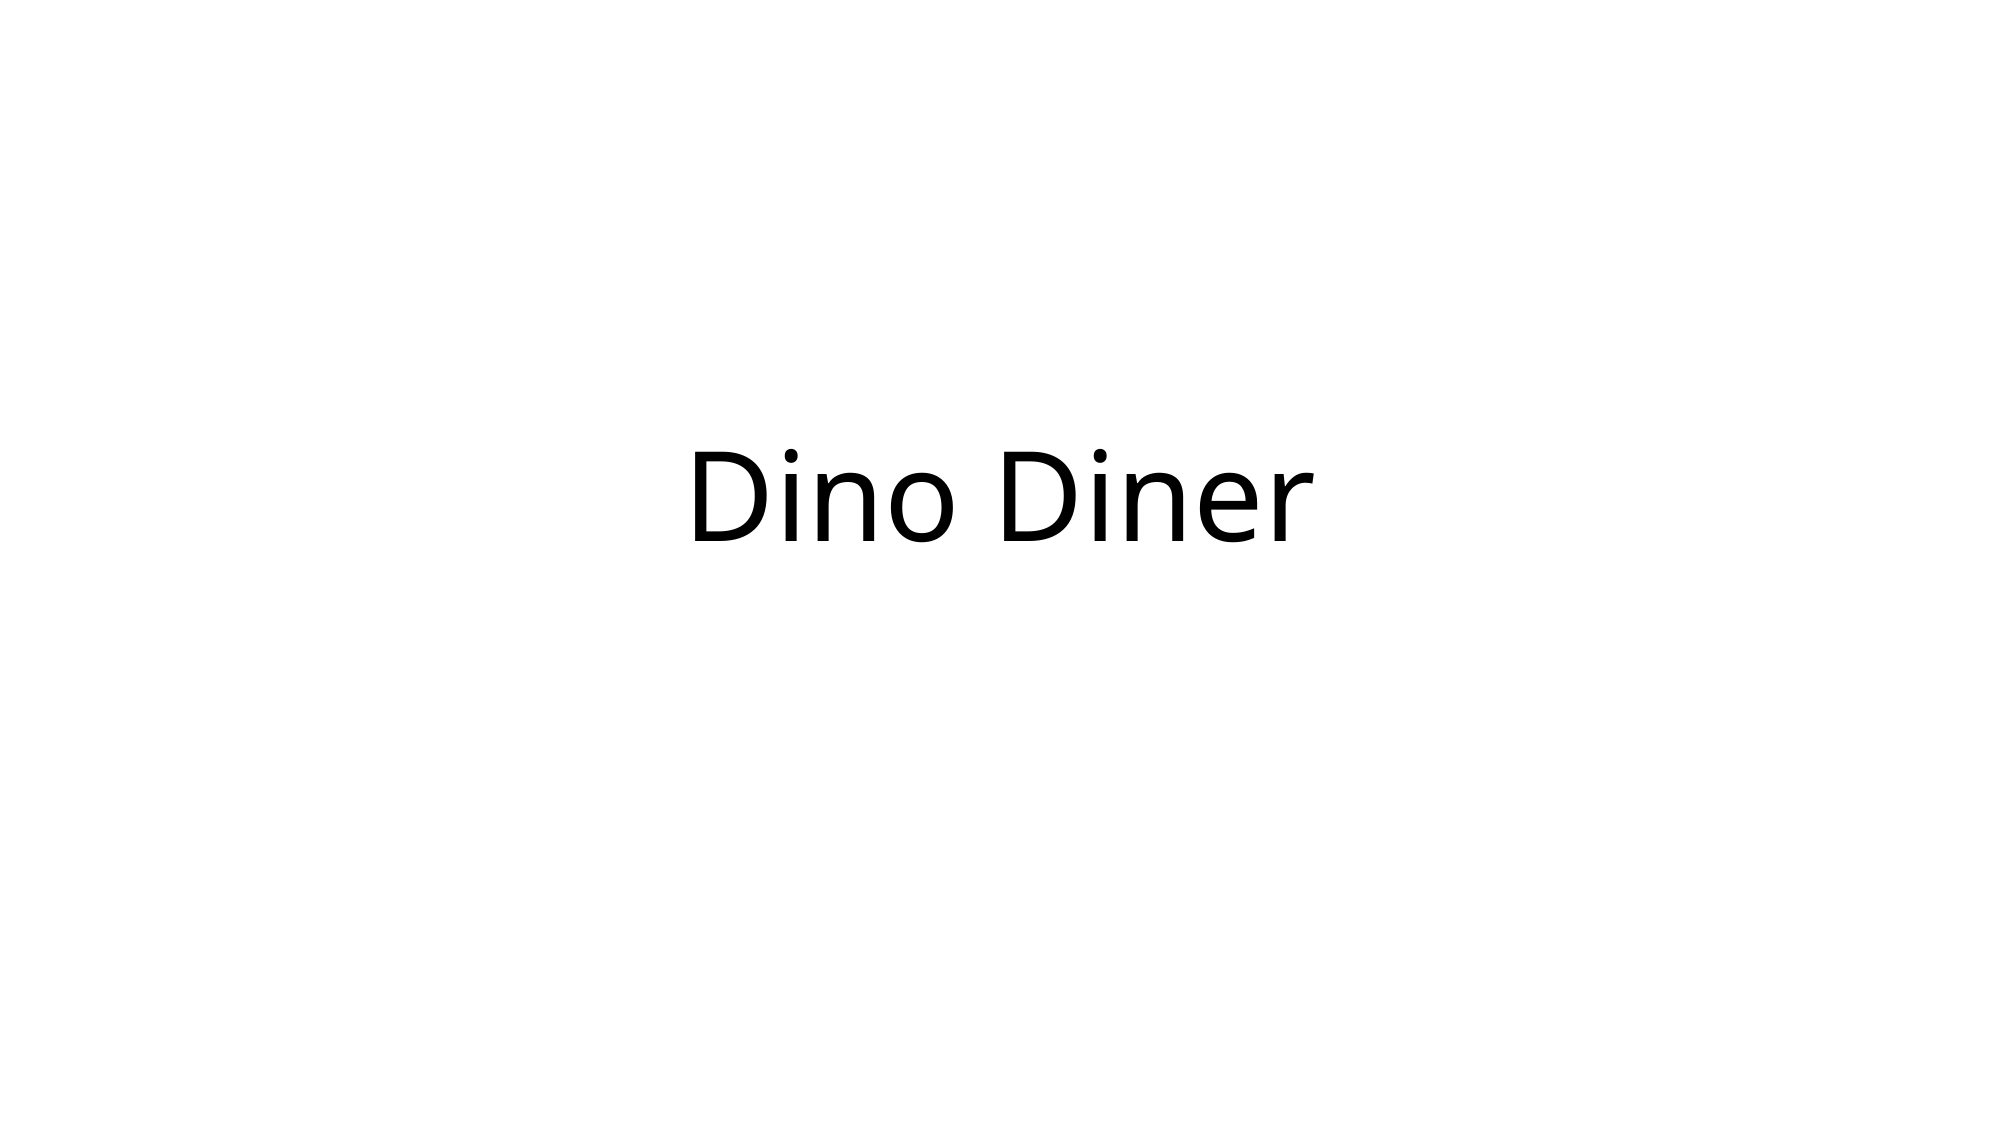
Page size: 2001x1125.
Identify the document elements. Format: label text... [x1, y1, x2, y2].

title Dino Diner [249, 184, 1750, 576]
